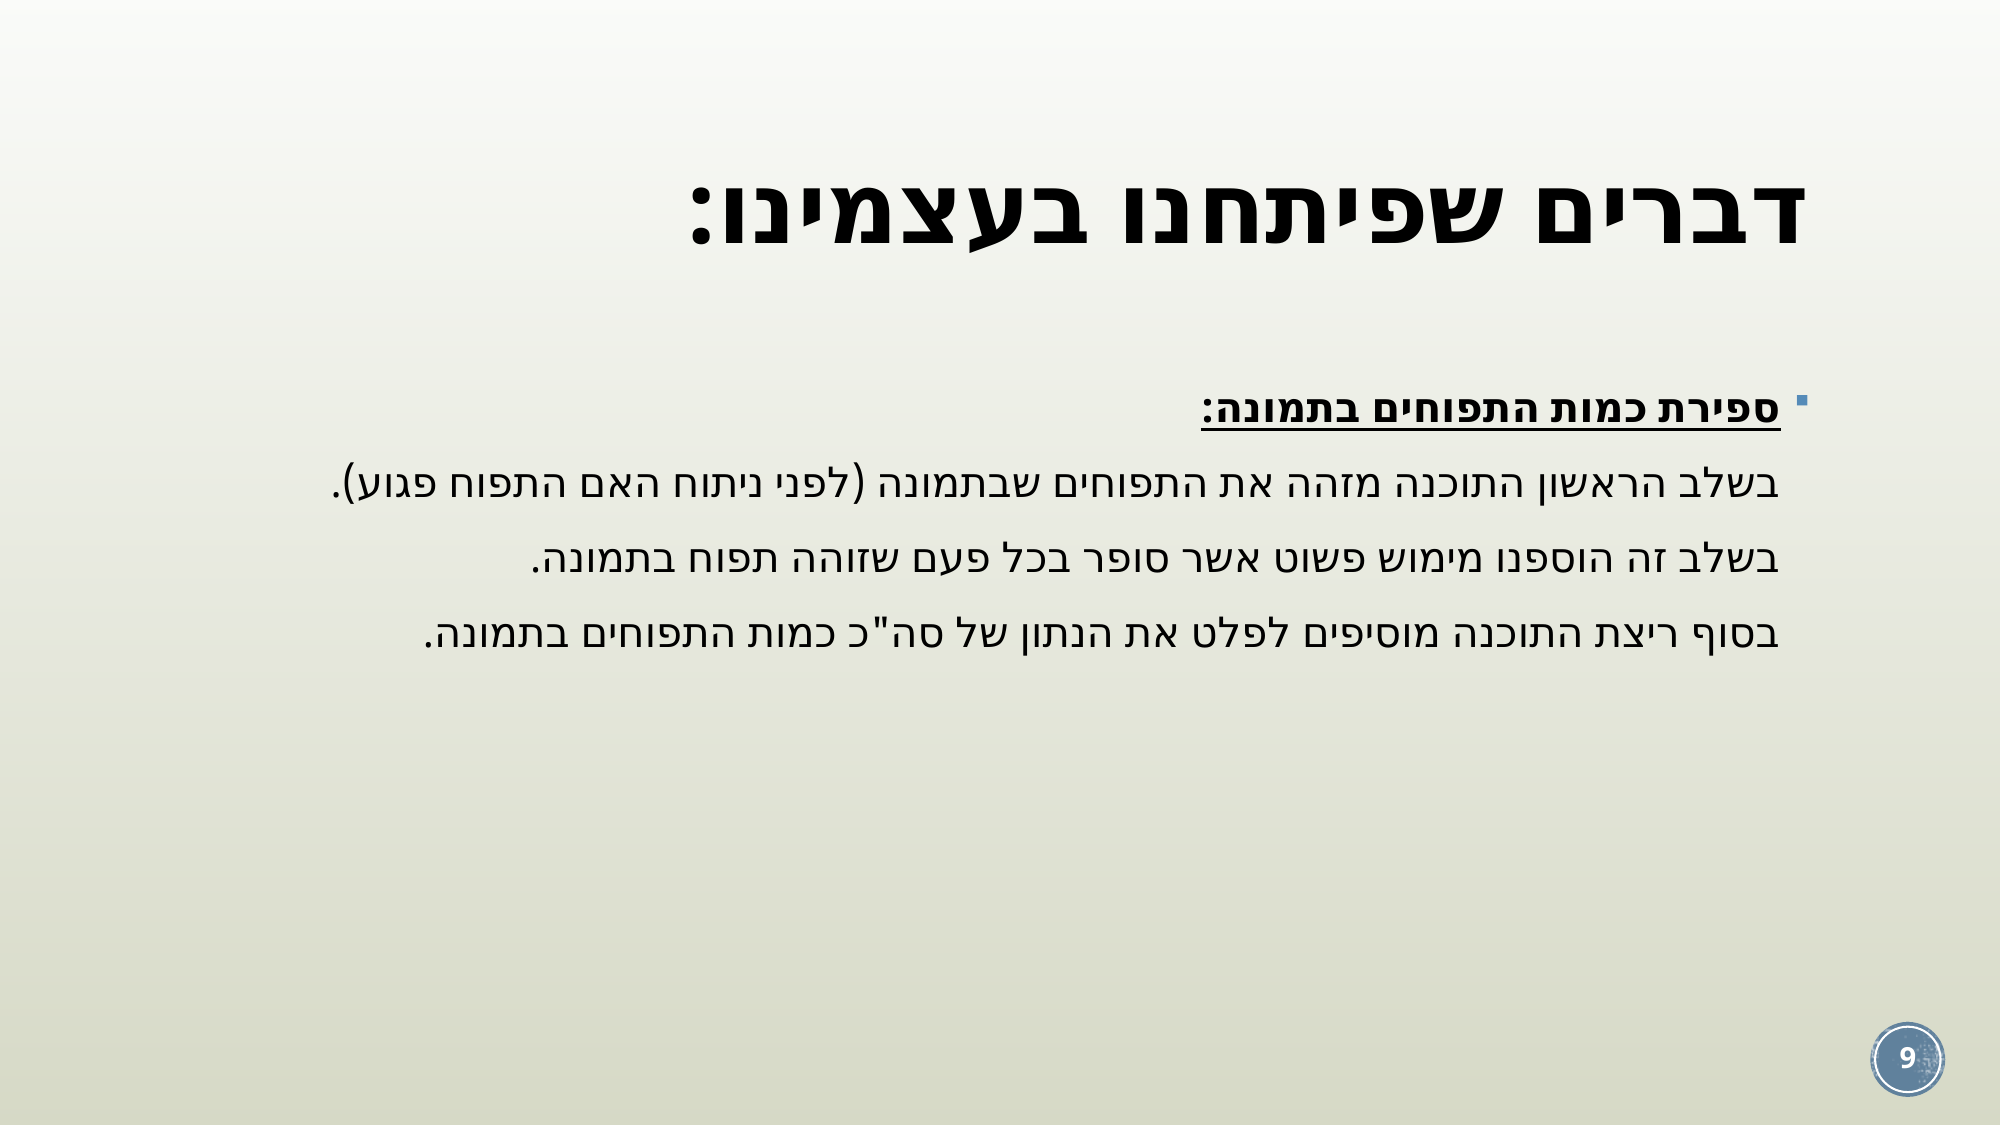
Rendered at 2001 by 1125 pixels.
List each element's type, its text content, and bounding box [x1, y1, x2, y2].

title דברים שפיתחנו בעצמינו: [175, 79, 1826, 344]
list ספירת כמות התפוחים בתמונה: בשלב הראשון התוכנה מזהה את התפוחים שבתמונה (לפני ניתוח האם התפוח פגוע). בשלב זה הוספנו מימוש פשוט אשר סופר בכל פעם שזוהה תפוח בתמונה. בסוף ריצת התוכנה מוסיפים לפלט את הנתון של סה"כ כמות התפוחים בתמונה. [175, 348, 1826, 1013]
slide_number 9 [1855, 1028, 1961, 1089]
